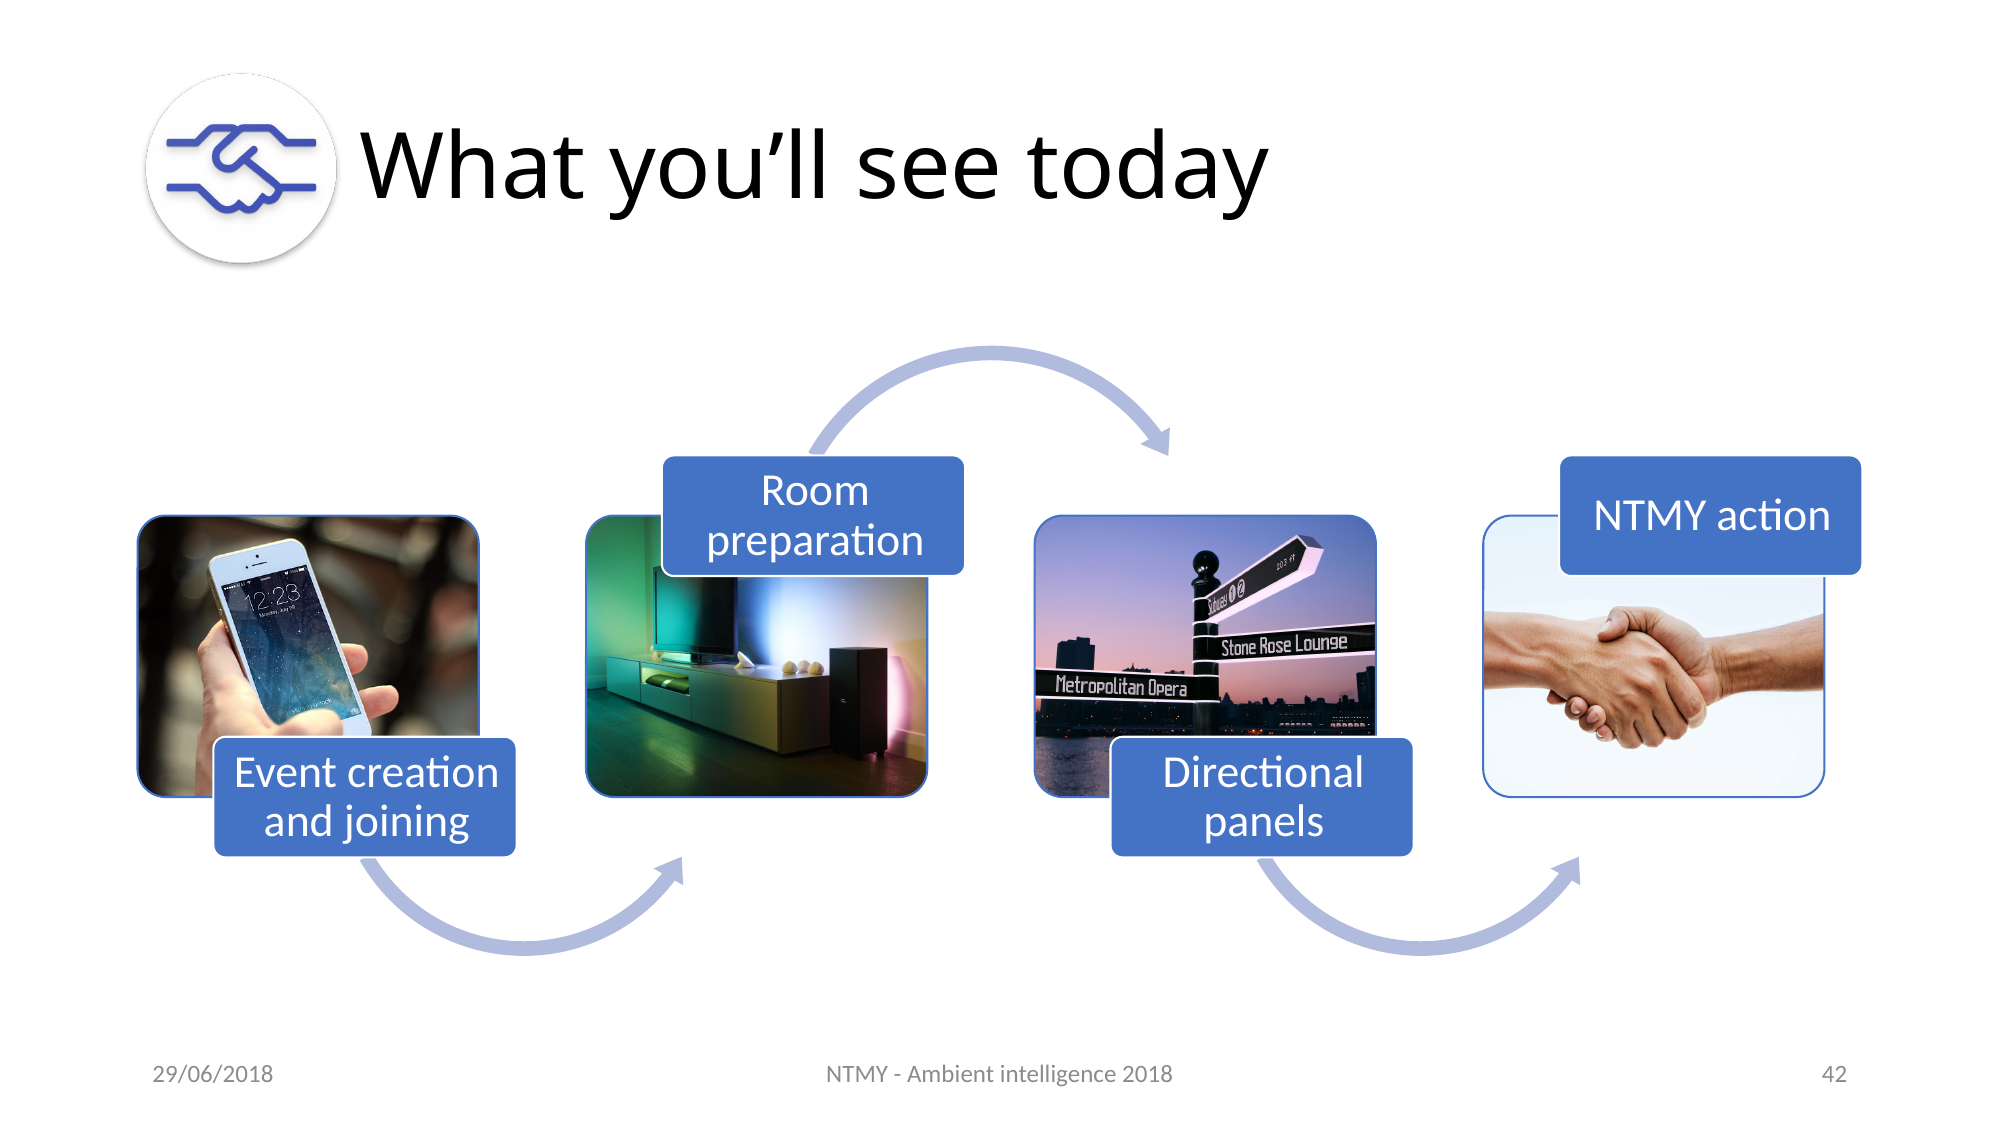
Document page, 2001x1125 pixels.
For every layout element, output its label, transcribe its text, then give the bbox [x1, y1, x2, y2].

title What you’ll see today [344, 59, 1863, 278]
footer NTMY - Ambient intelligence 2018 [662, 1042, 1338, 1103]
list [137, 299, 1863, 1014]
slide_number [137, 1042, 588, 1103]
picture [137, 65, 344, 272]
slide_number 42 [1412, 1042, 1863, 1103]
